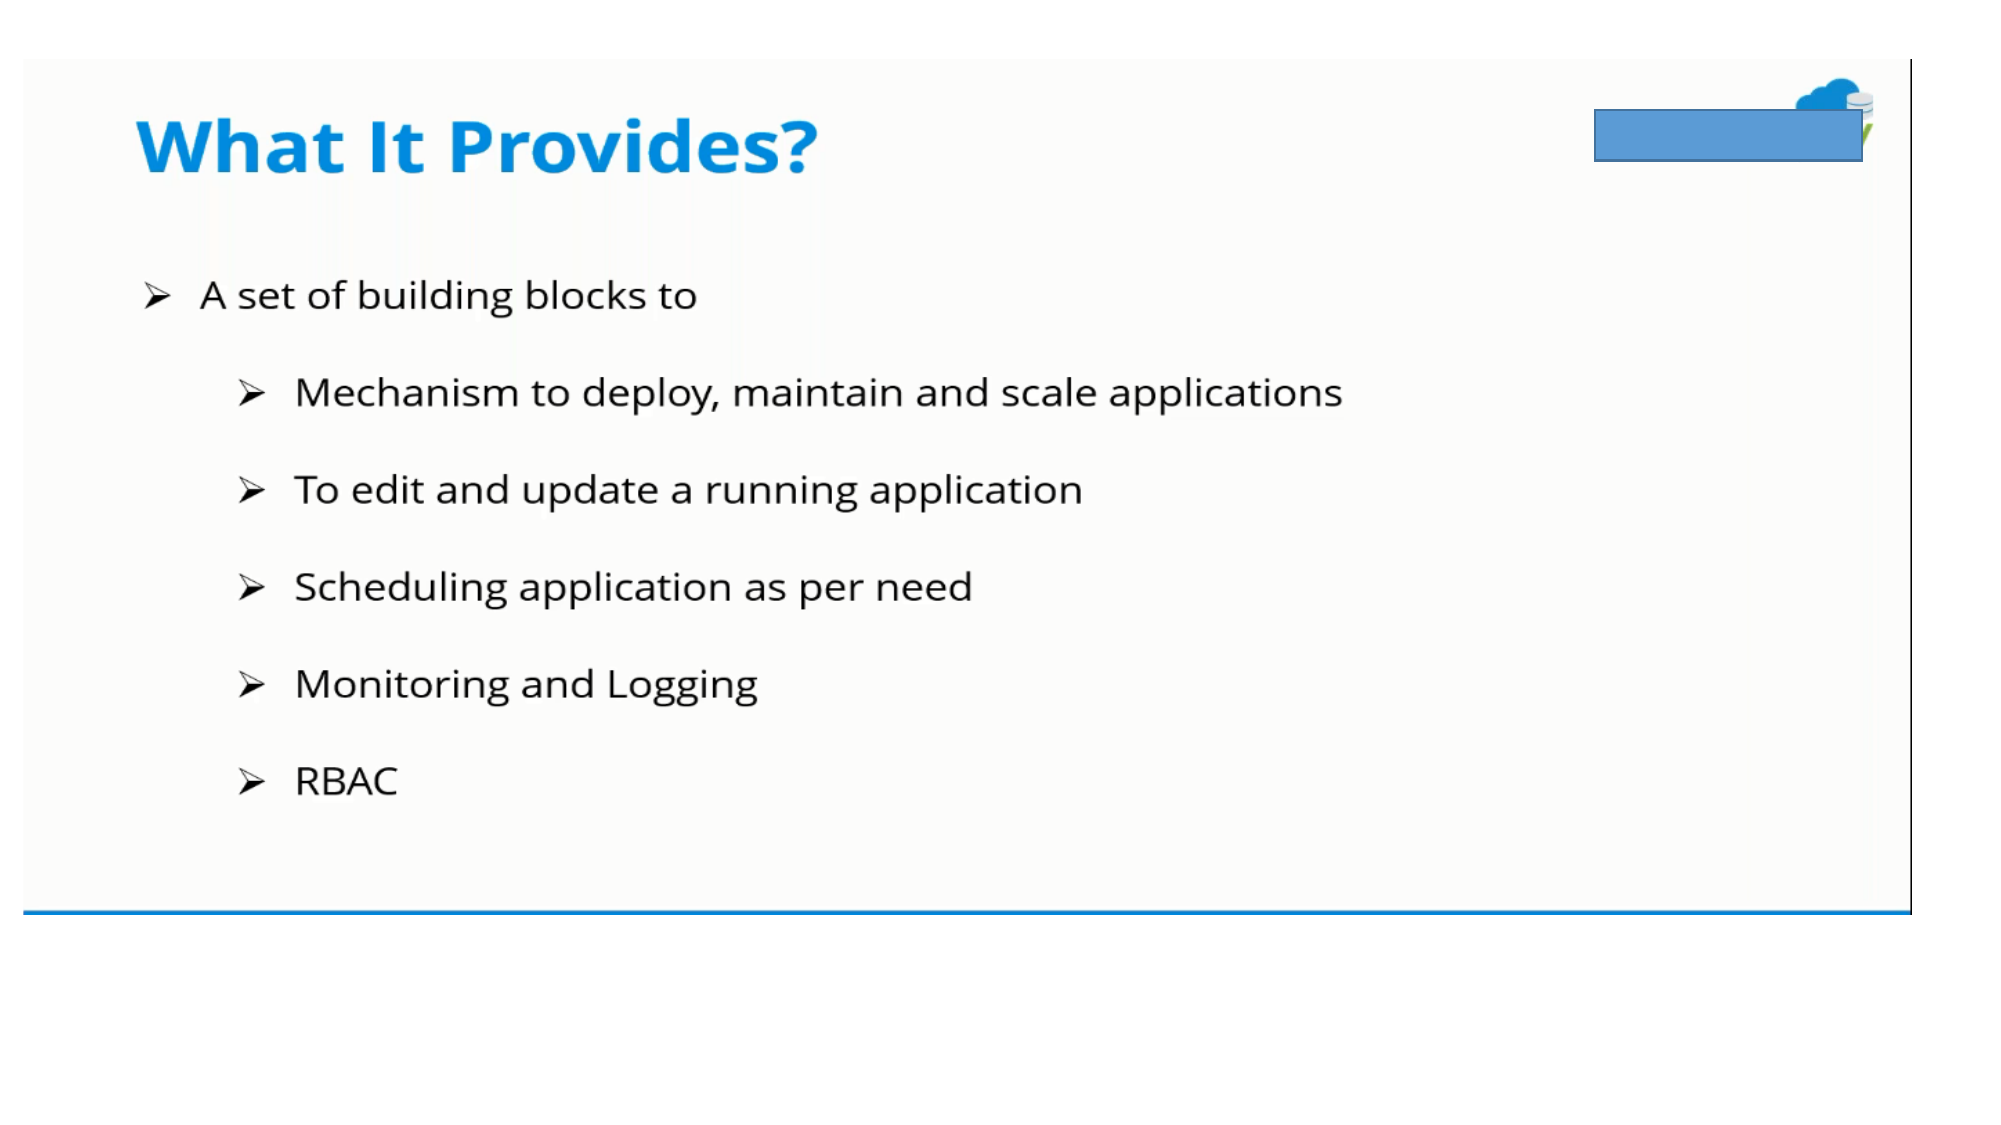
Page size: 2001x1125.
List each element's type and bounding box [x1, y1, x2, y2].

list [23, 59, 1913, 915]
